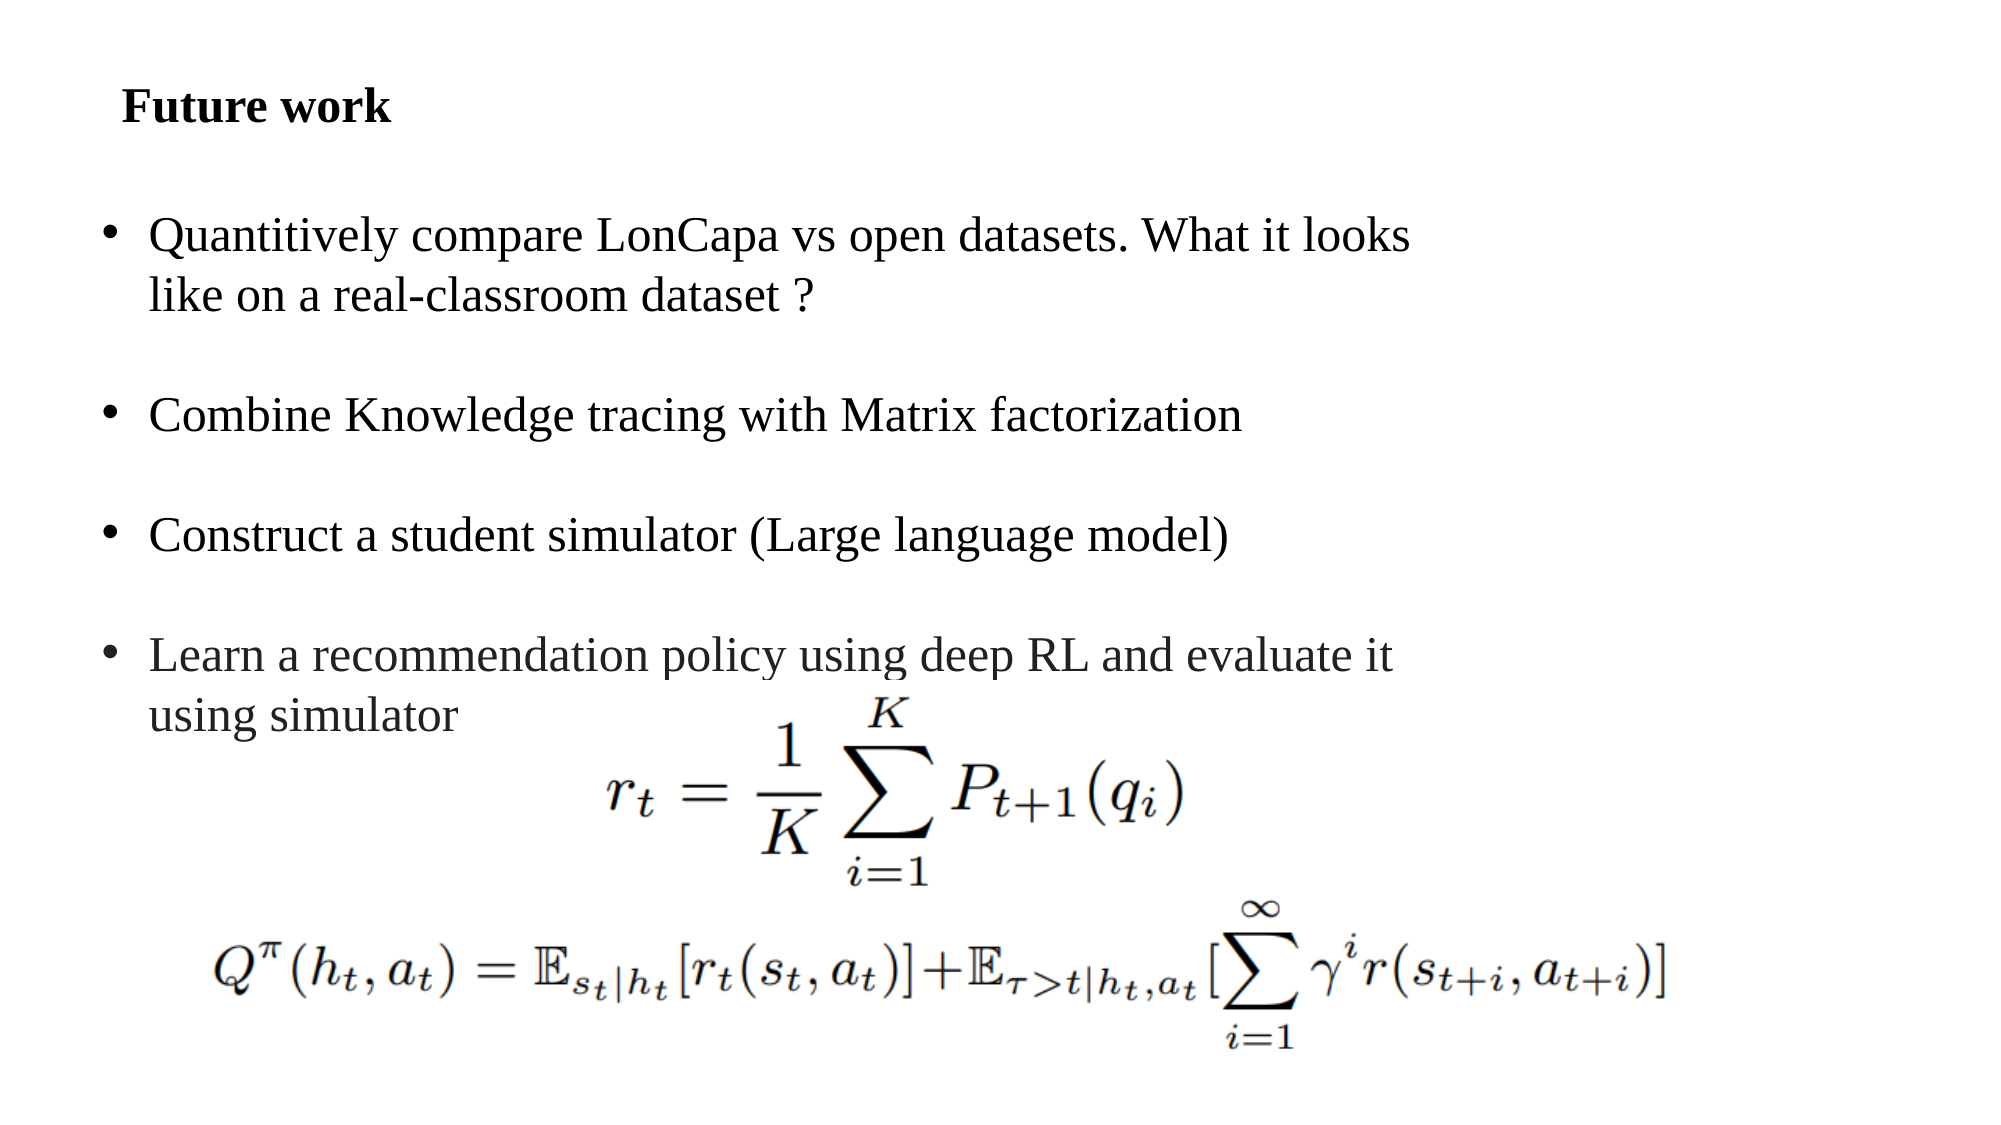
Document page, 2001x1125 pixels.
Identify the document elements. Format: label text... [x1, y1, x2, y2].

text_box Future work [106, 65, 685, 141]
picture [213, 680, 1674, 1060]
text_box Quantitively compare LonCapa vs open datasets. What it looks like on a real-classroom dataset ? Combine Knowledge tracing with Matrix factorization Construct a student simulator (Large language model) Learn a recommendation policy using deep RL and evaluate it using simulator [86, 194, 1514, 795]
